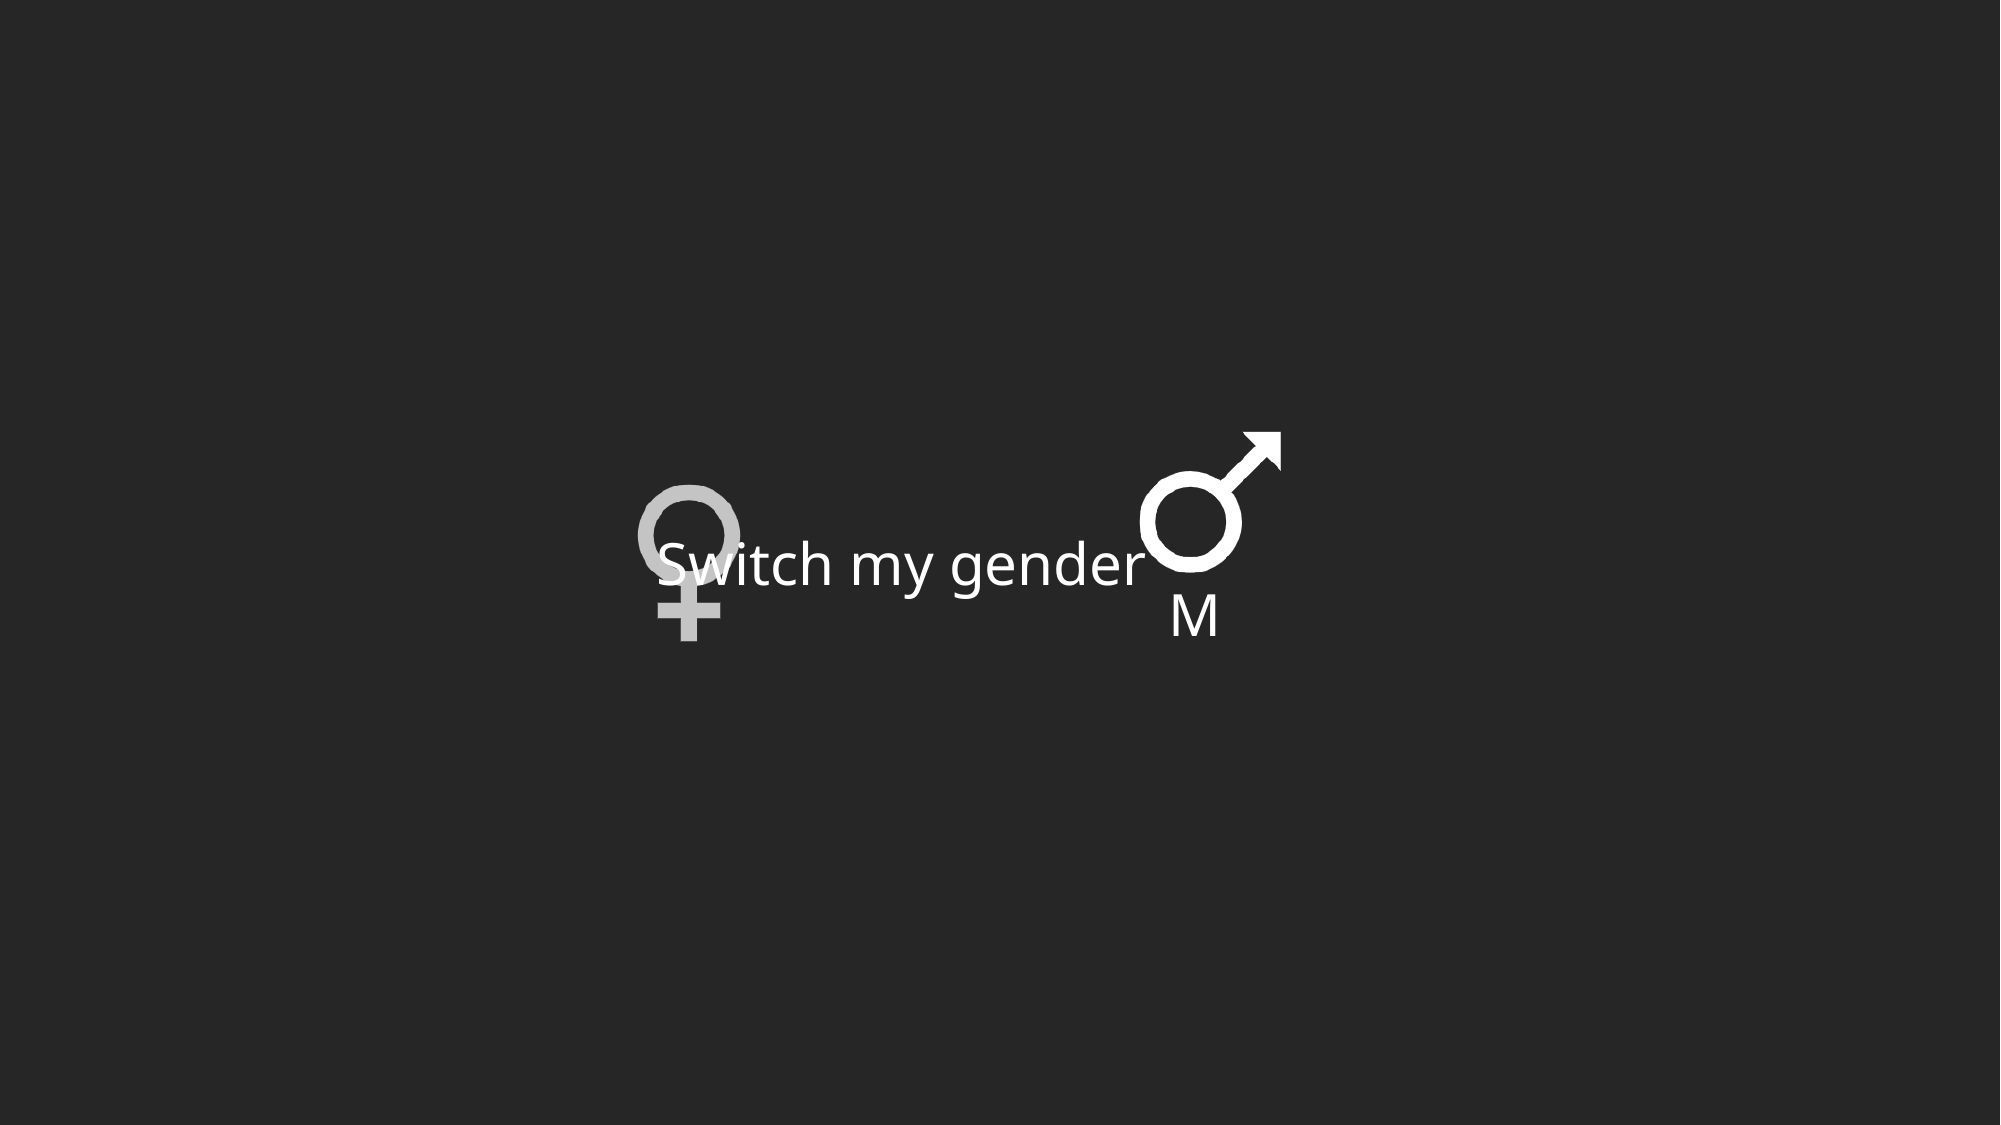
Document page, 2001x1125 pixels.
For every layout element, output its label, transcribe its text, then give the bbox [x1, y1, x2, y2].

text_box Switch my gender [782, 519, 1153, 605]
picture [594, 468, 782, 657]
picture [1123, 400, 1312, 588]
text_box M [1153, 588, 1209, 656]
